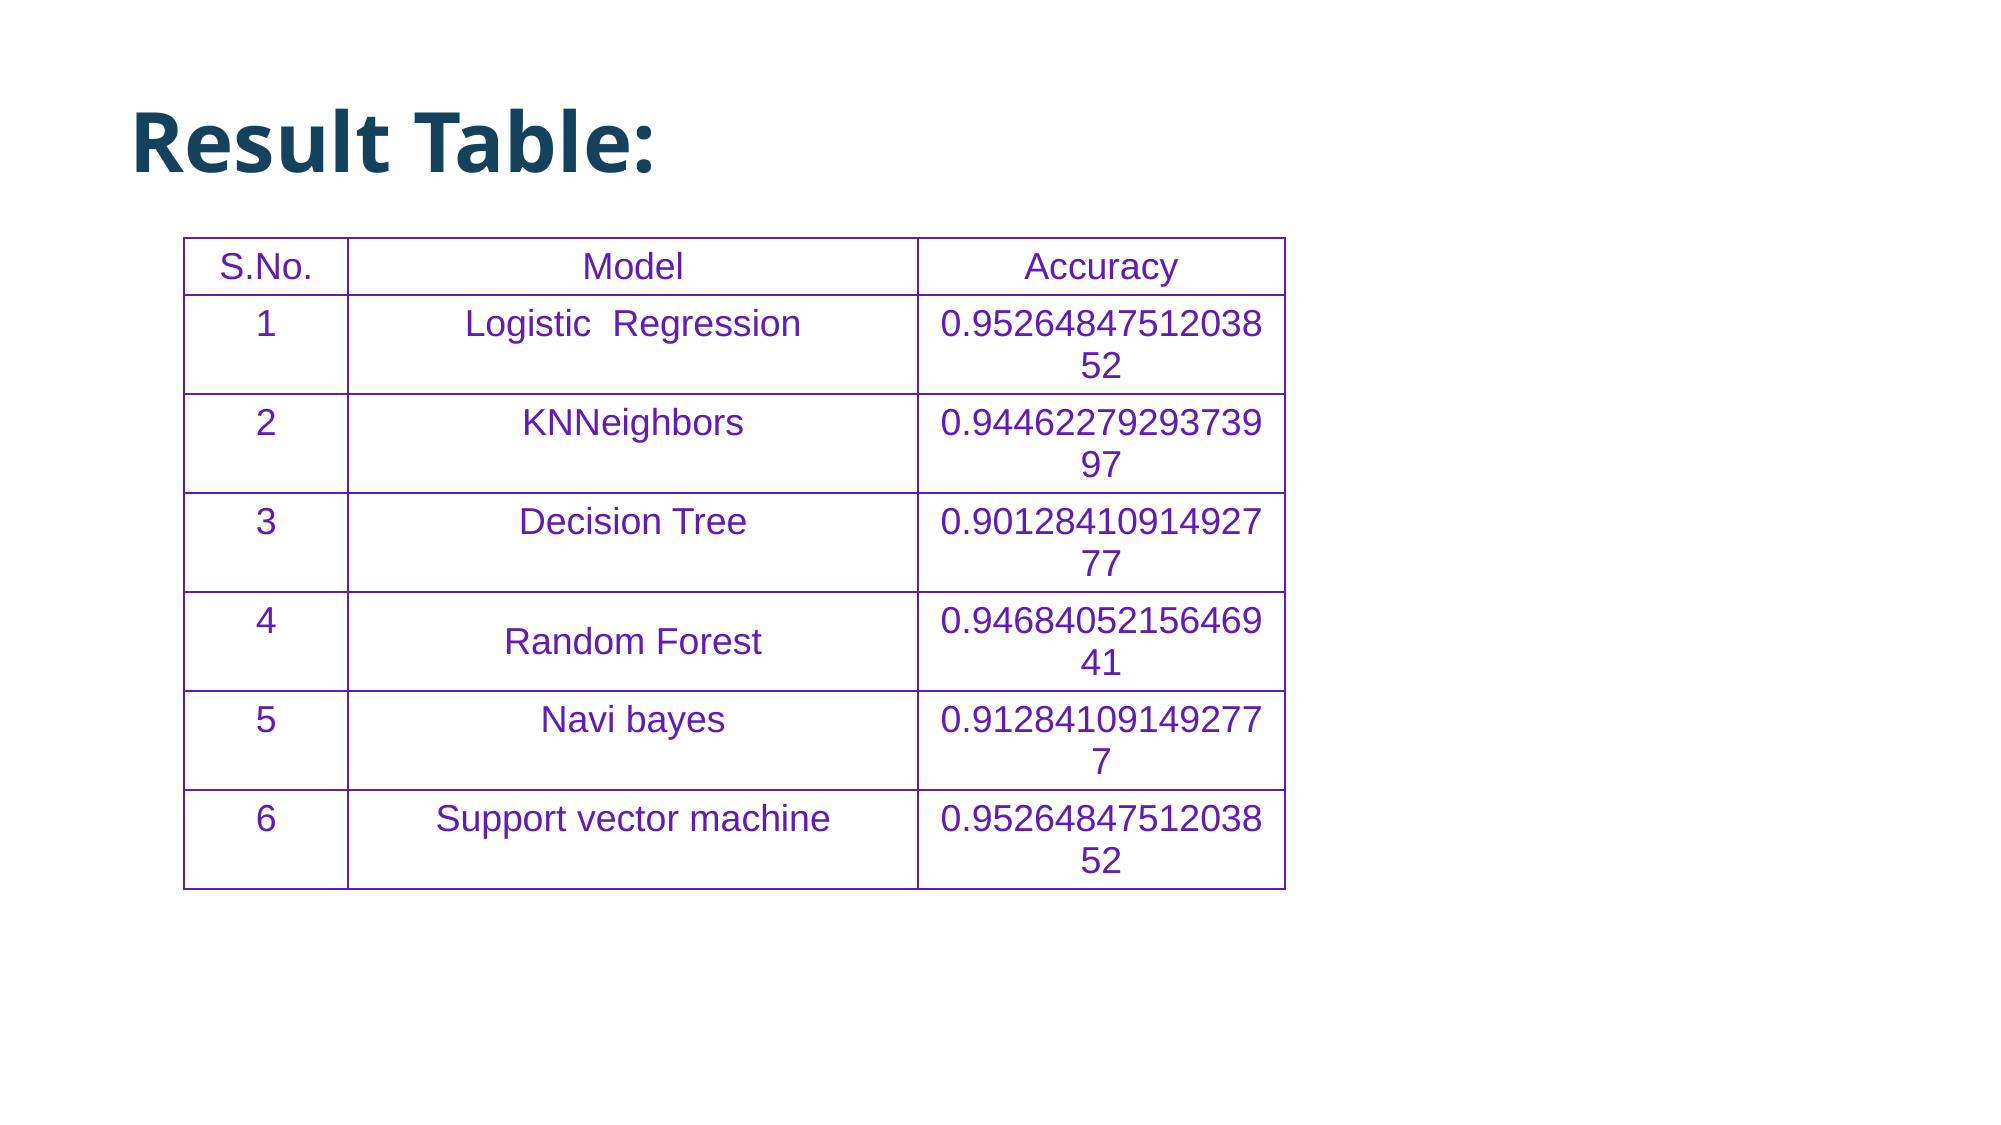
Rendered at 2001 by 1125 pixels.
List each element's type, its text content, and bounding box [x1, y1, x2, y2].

table_cell Random Forest [349, 593, 917, 690]
table_cell Decision Tree [349, 494, 917, 591]
table_cell 1 [185, 296, 347, 393]
table_header Accuracy [919, 239, 1284, 294]
table_cell KNNeighbors [349, 395, 917, 492]
table_cell 0.9526484751203852 [919, 791, 1284, 888]
table_cell 0.9526484751203852 [919, 296, 1284, 393]
table_cell 0.9468405215646941 [919, 593, 1284, 690]
table_cell 5 [185, 692, 347, 789]
table_header Model [349, 239, 917, 294]
table_cell 3 [185, 494, 347, 591]
table_cell 2 [185, 395, 347, 492]
table_cell 6 [185, 791, 347, 888]
table_cell 4 [185, 593, 347, 690]
table_header S.No. [185, 239, 347, 294]
title Result Table: [114, 75, 1439, 197]
table_cell Navi bayes [349, 692, 917, 789]
table_cell 0.9012841091492777 [919, 494, 1284, 591]
table_cell Support vector machine [349, 791, 917, 888]
table_cell 0.912841091492777 [919, 692, 1284, 789]
table_cell 0.9446227929373997 [919, 395, 1284, 492]
table_cell Logistic Regression [349, 296, 917, 393]
